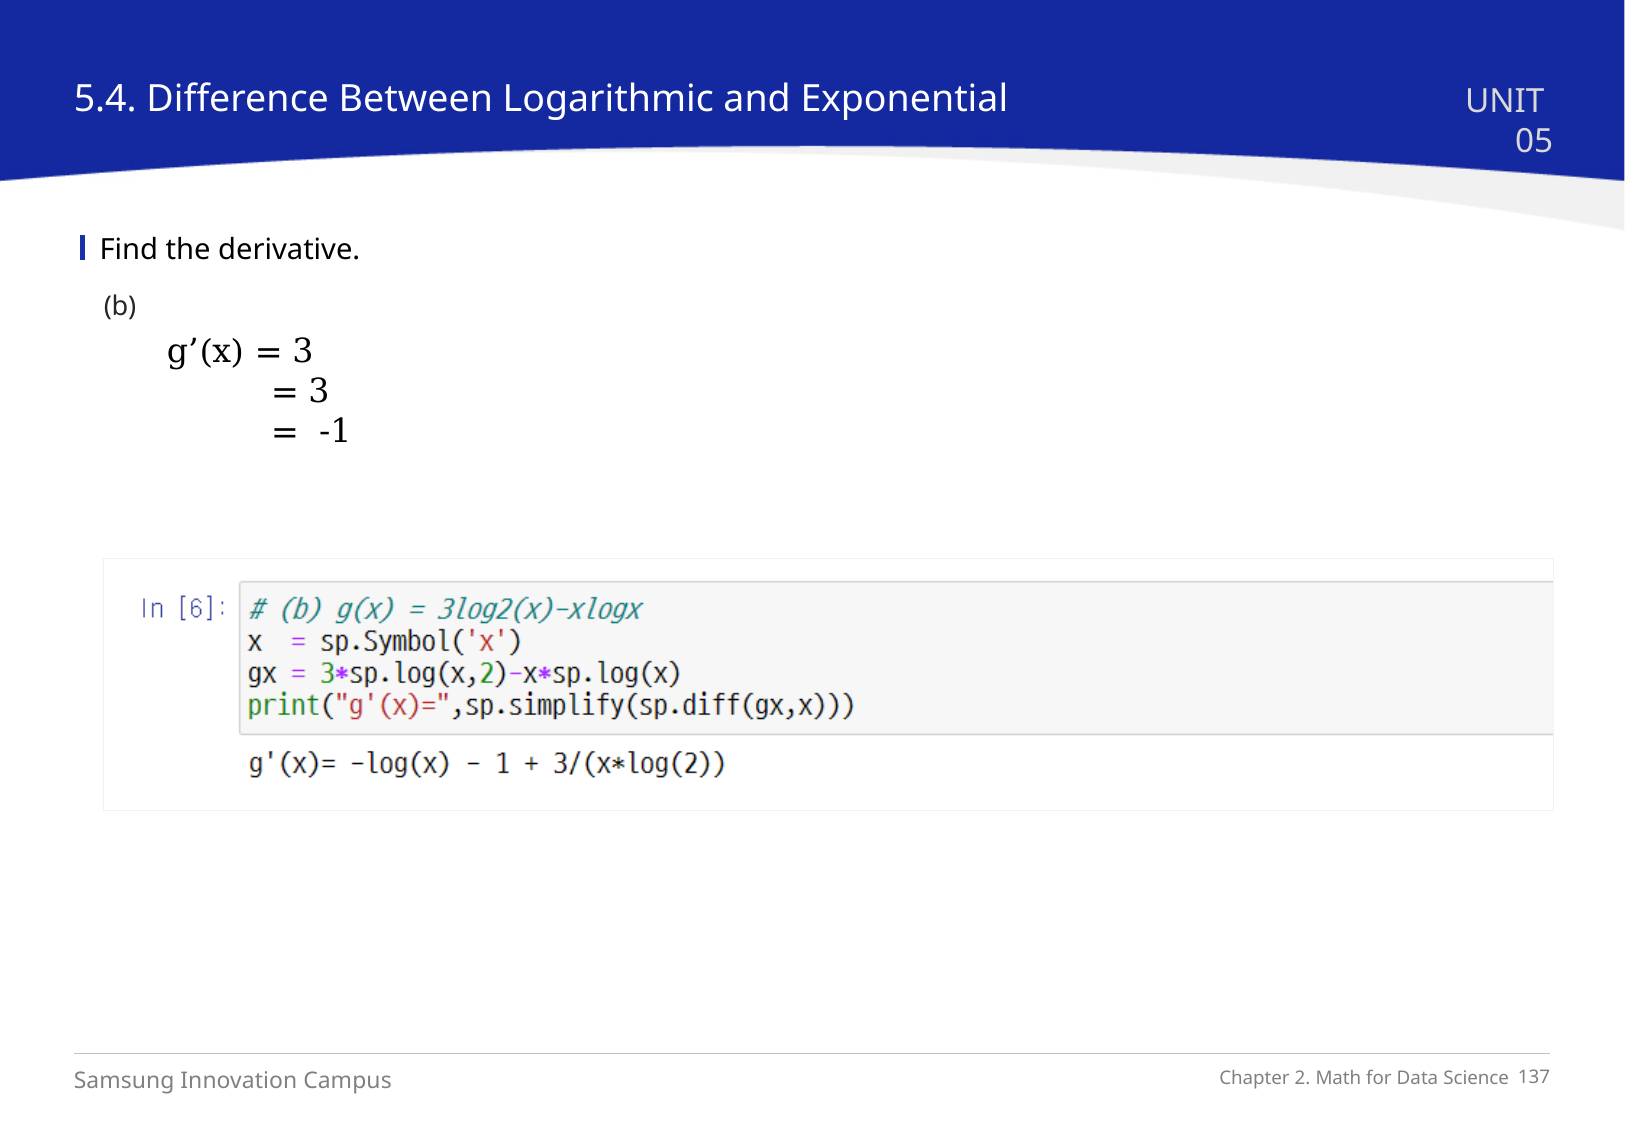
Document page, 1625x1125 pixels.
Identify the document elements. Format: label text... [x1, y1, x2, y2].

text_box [73, 73, 1554, 120]
picture [0, 0, 1625, 1125]
text_box Find the derivative. [80, 229, 1556, 266]
